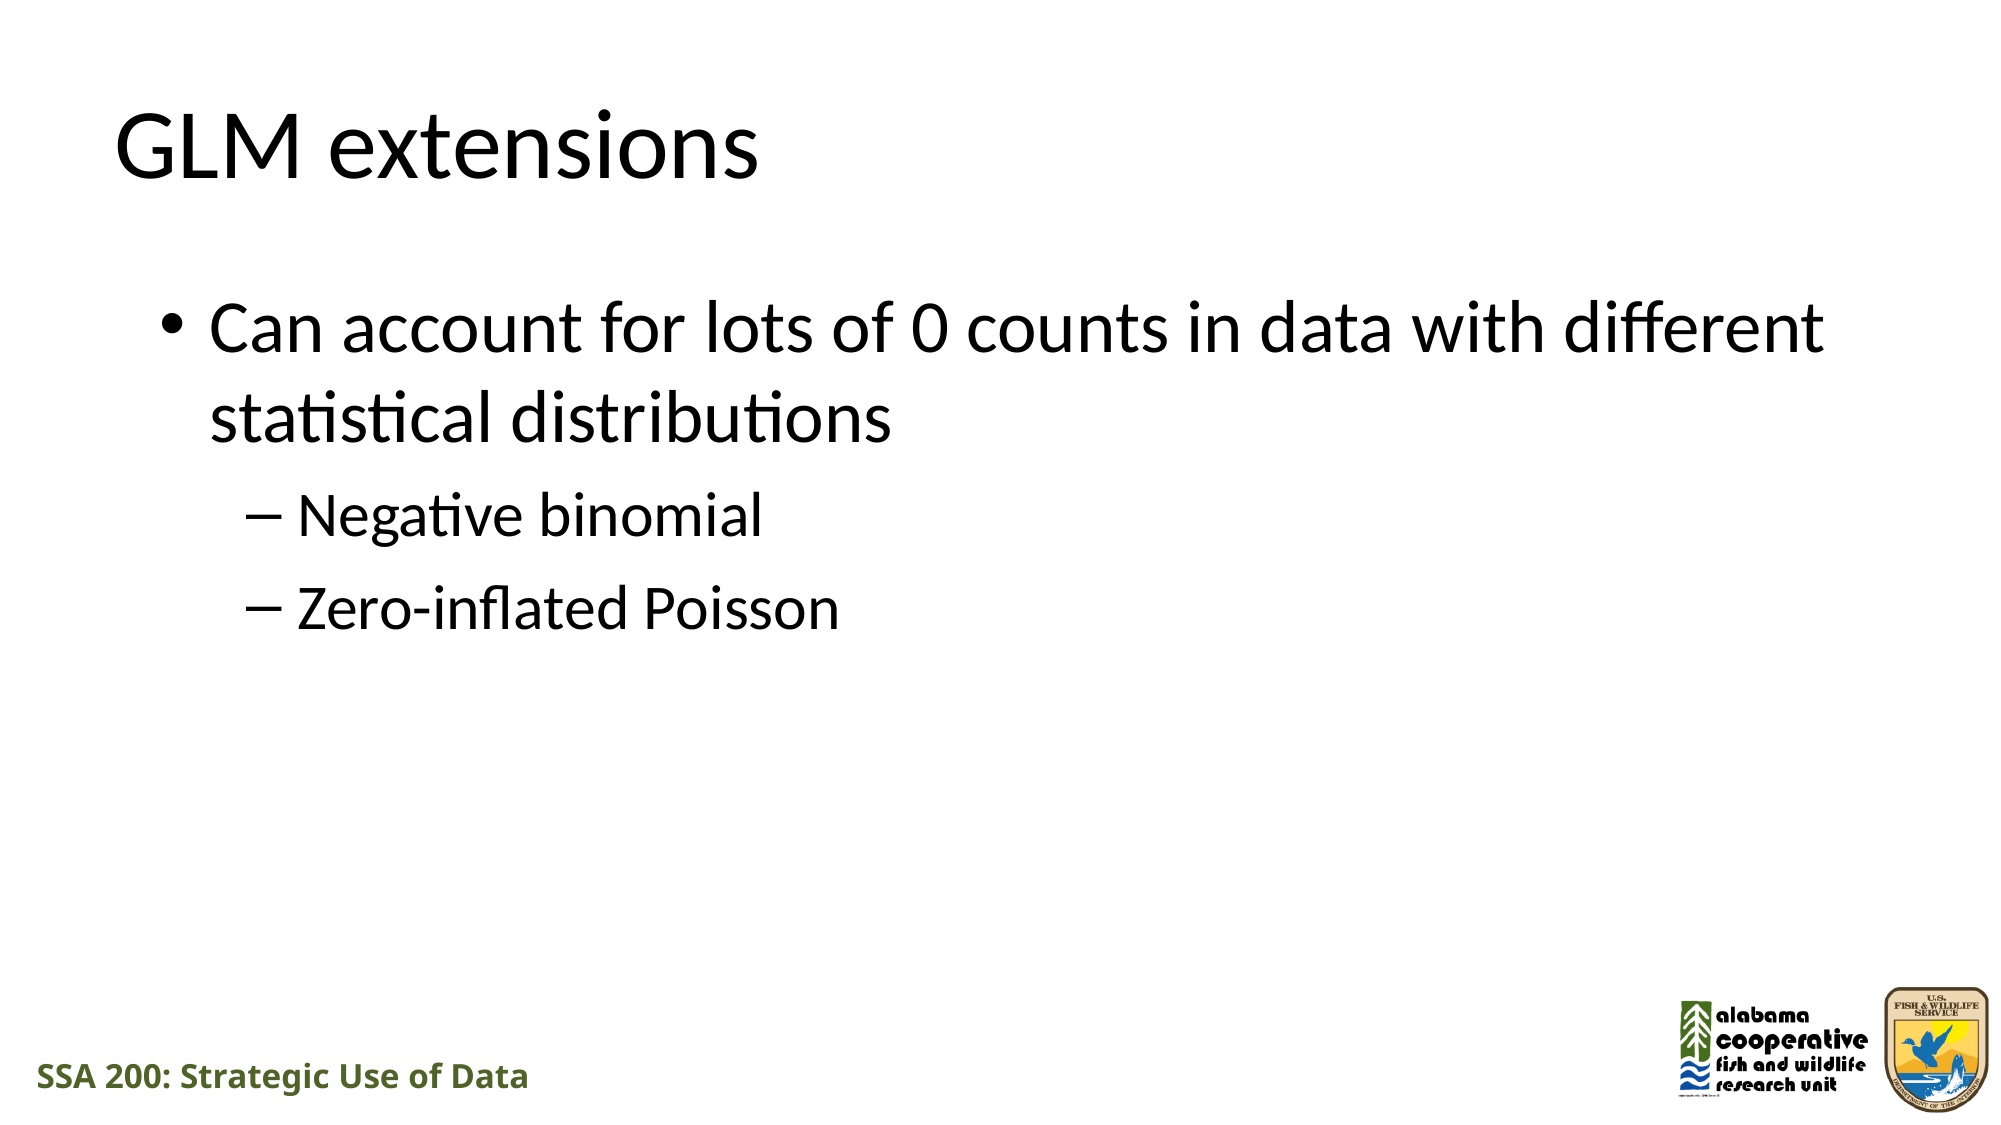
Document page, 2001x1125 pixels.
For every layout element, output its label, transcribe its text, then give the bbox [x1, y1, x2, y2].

picture [1666, 986, 1989, 1113]
title GLM extensions [99, 45, 1900, 233]
list Can account for lots of 0 counts in data with different statistical distributions Negative binomial Zero-inflated Poisson [99, 262, 1900, 1005]
